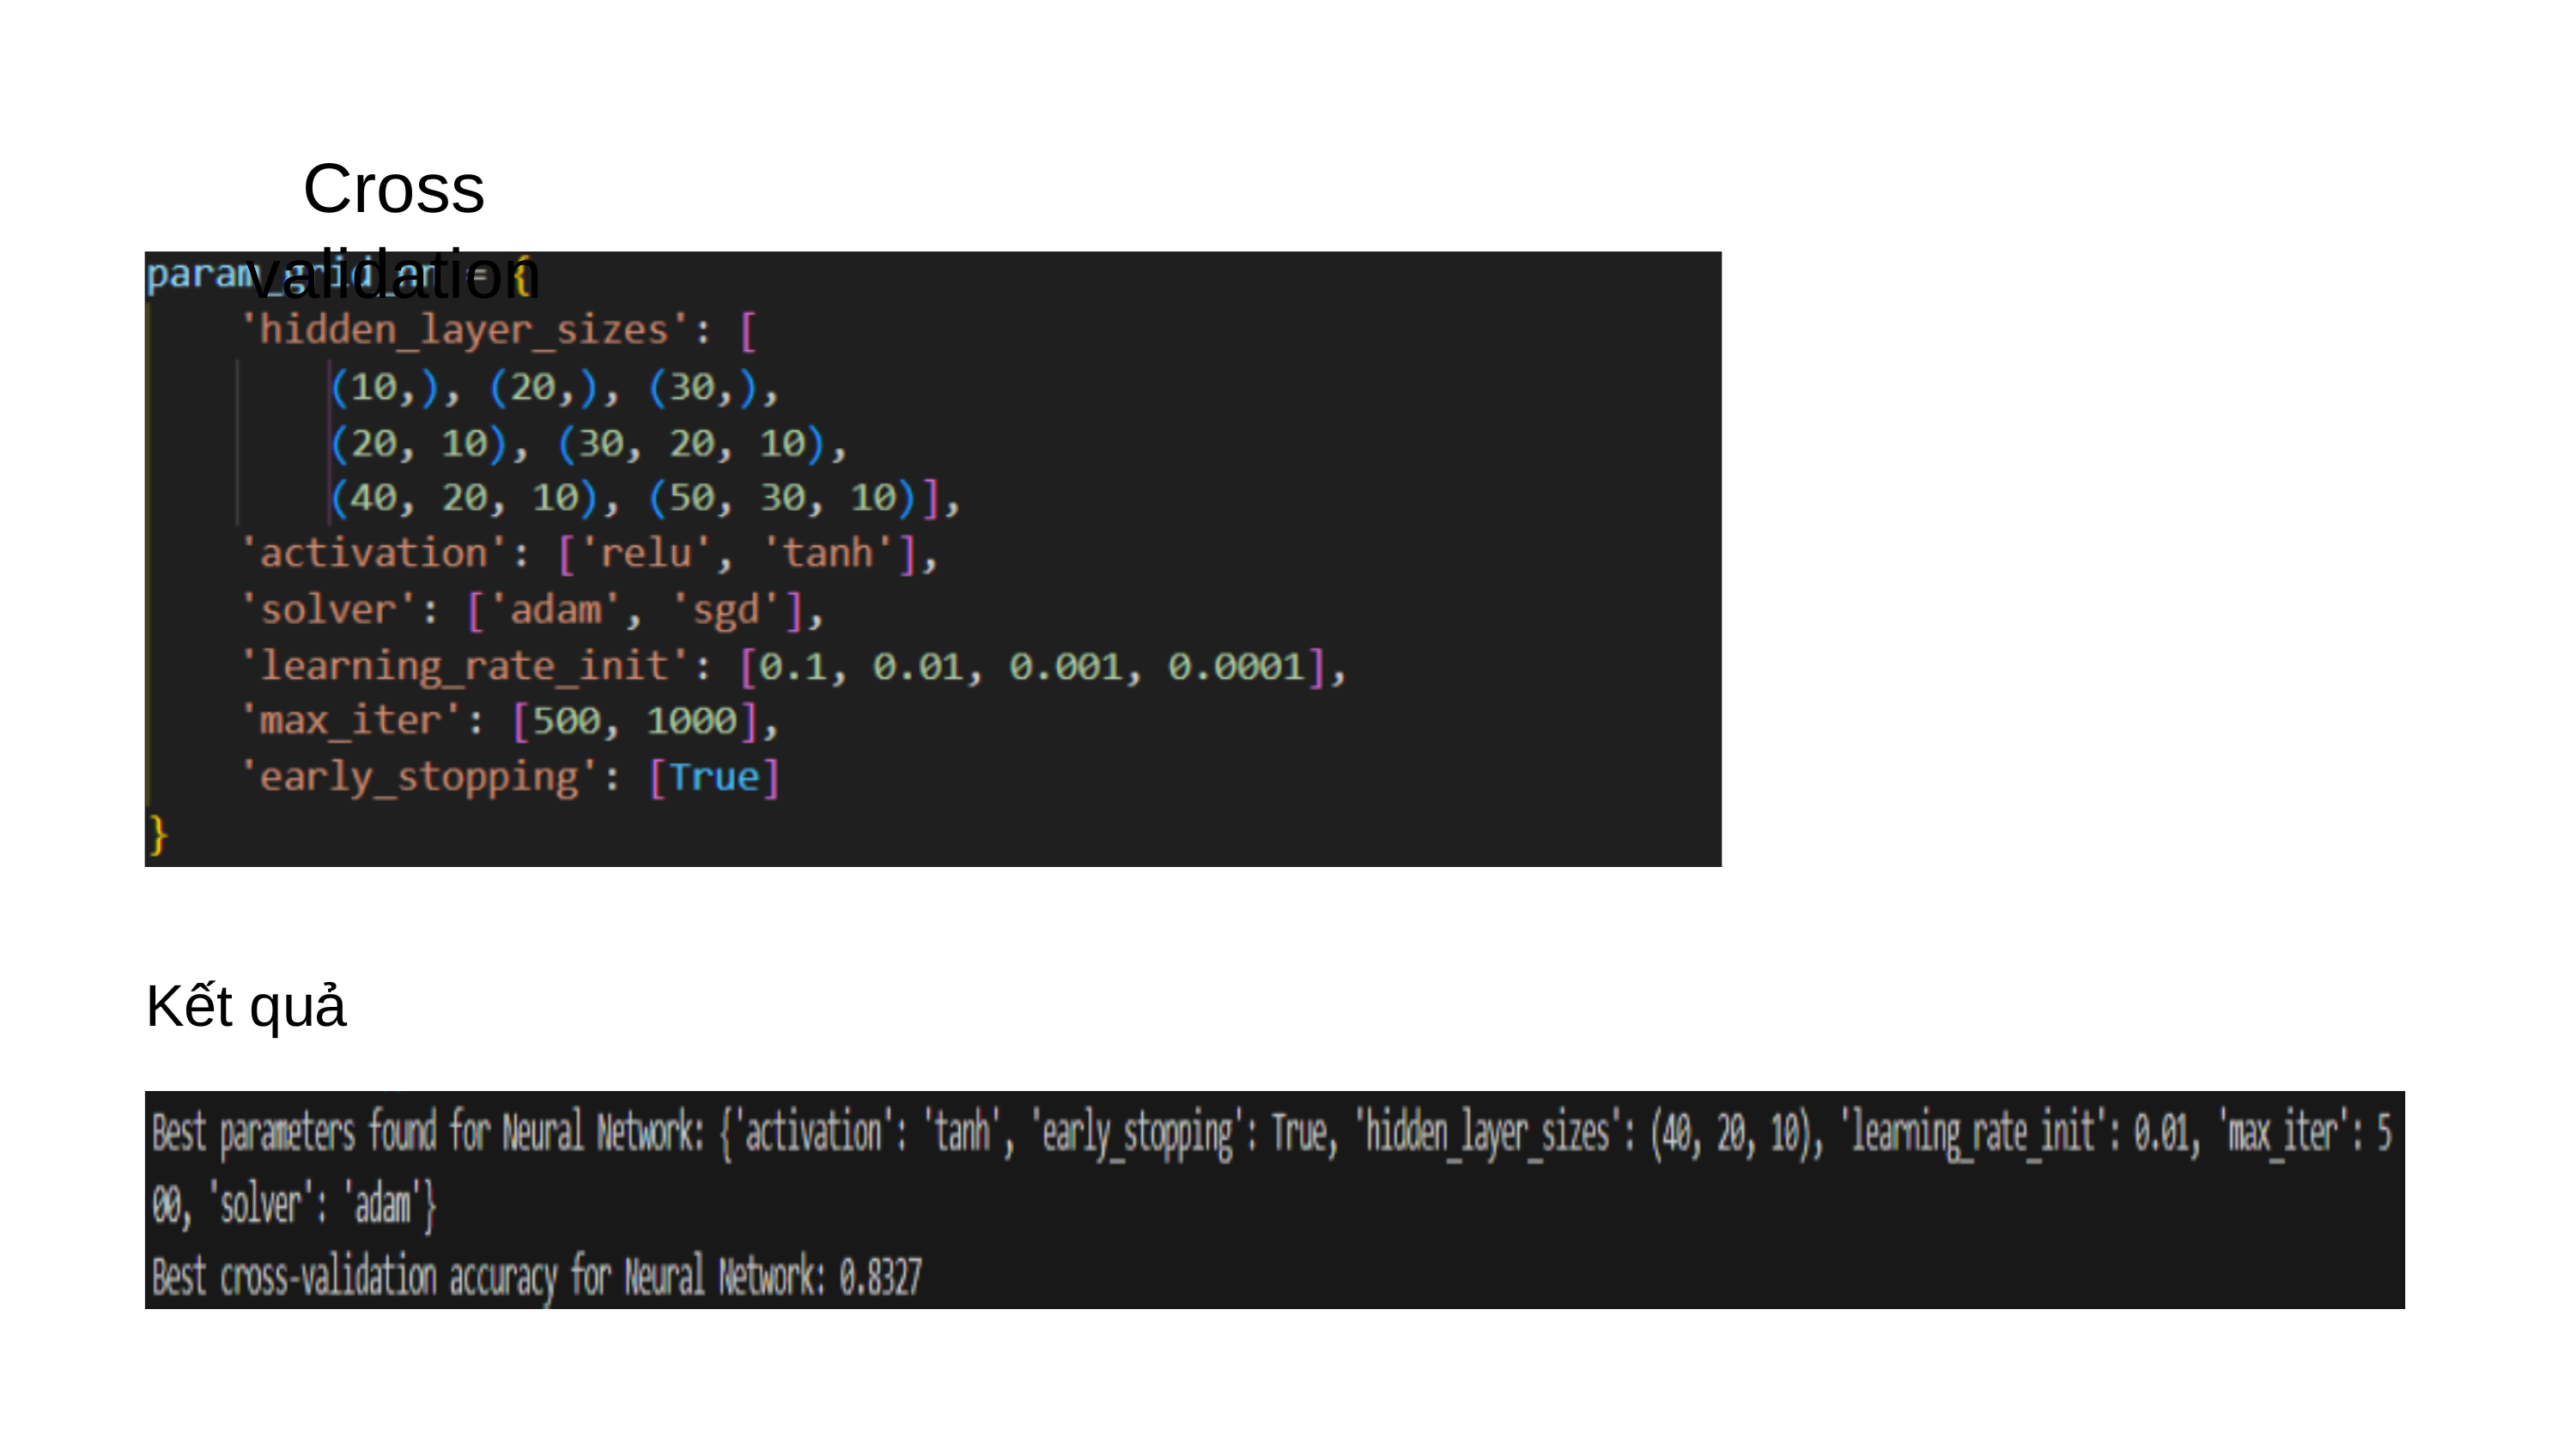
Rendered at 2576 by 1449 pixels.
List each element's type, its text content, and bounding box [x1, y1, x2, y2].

text_box [144, 252, 1722, 867]
text_box [144, 1091, 2406, 1309]
text_box Cross validation [144, 139, 644, 313]
text_box Kết quả [144, 965, 349, 1039]
